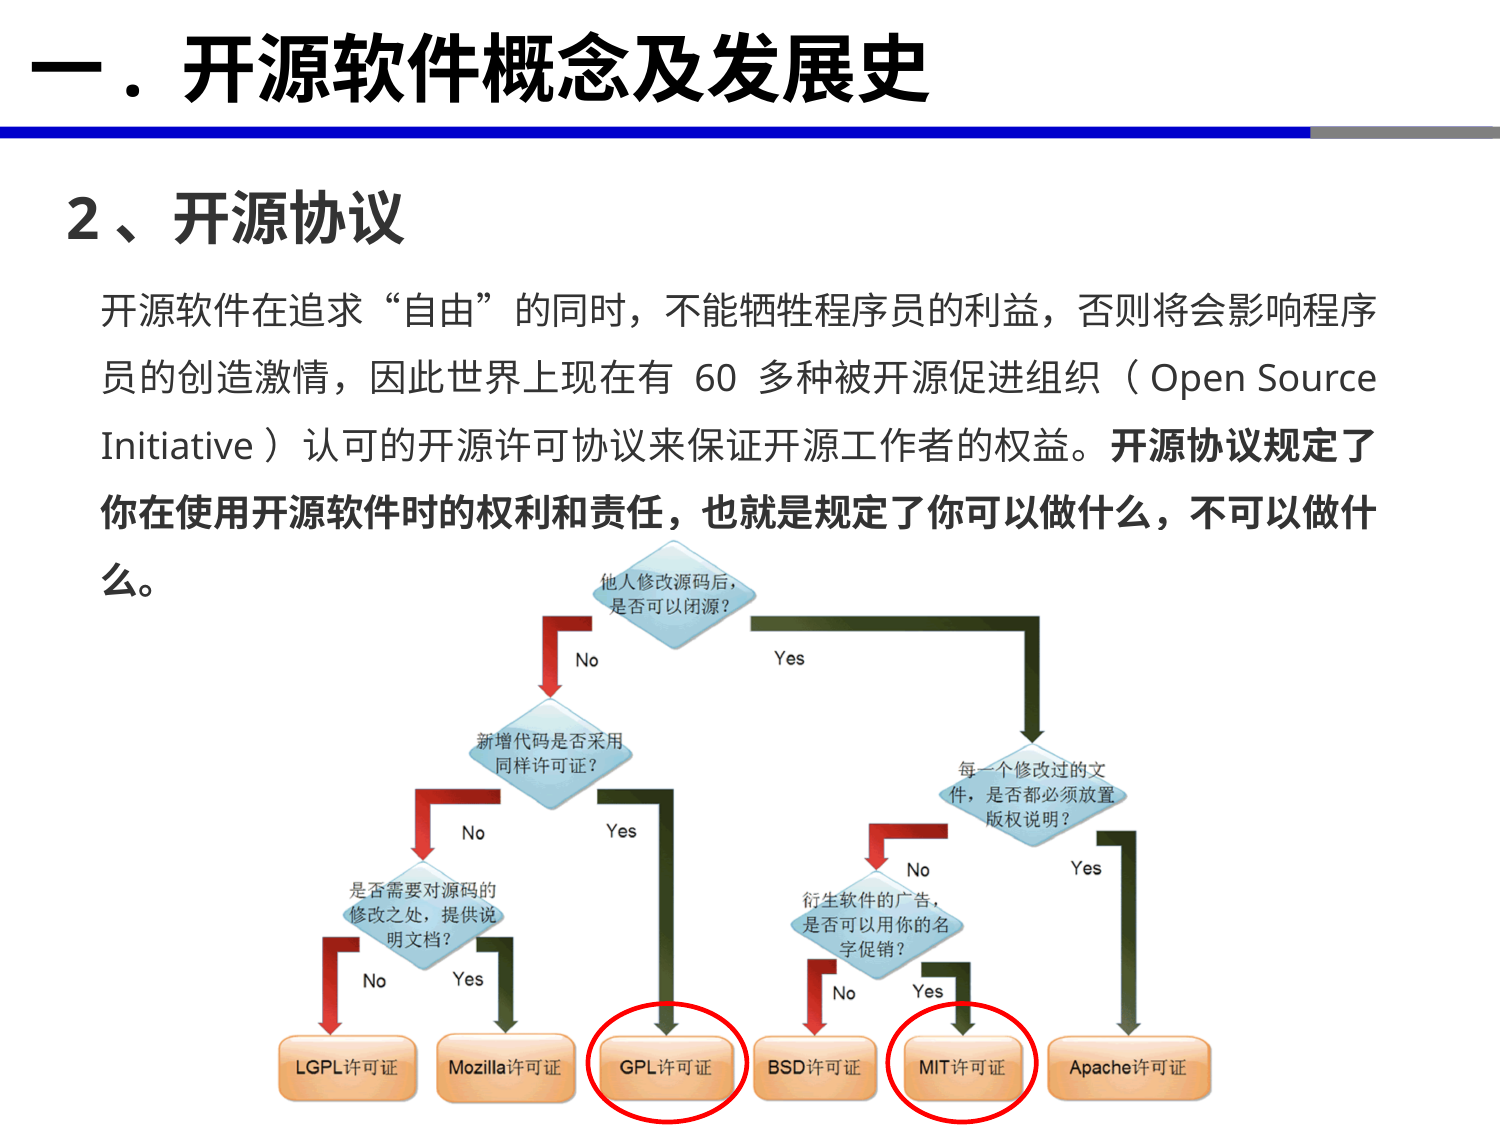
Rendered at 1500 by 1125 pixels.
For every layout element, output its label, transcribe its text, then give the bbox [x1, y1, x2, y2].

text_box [273, 530, 1227, 1123]
title 一. 开源软件概念及发展史 [0, 1, 1479, 132]
text_box 2、开源协议 [52, 138, 1448, 259]
text_box 开源软件在追求“自由”的同时，不能牺牲程序员的利益，否则将会影响程序员的创造激情，因此世界上现在有 60 多种被开源促进组织（Open Source Initiative）认可的开源许可协议来保证开源工作者的权益。开源协议规定了你在使用开源软件时的权利和责任，也就是规定了你可以做什么，不可以做什么。 [85, 256, 1393, 609]
